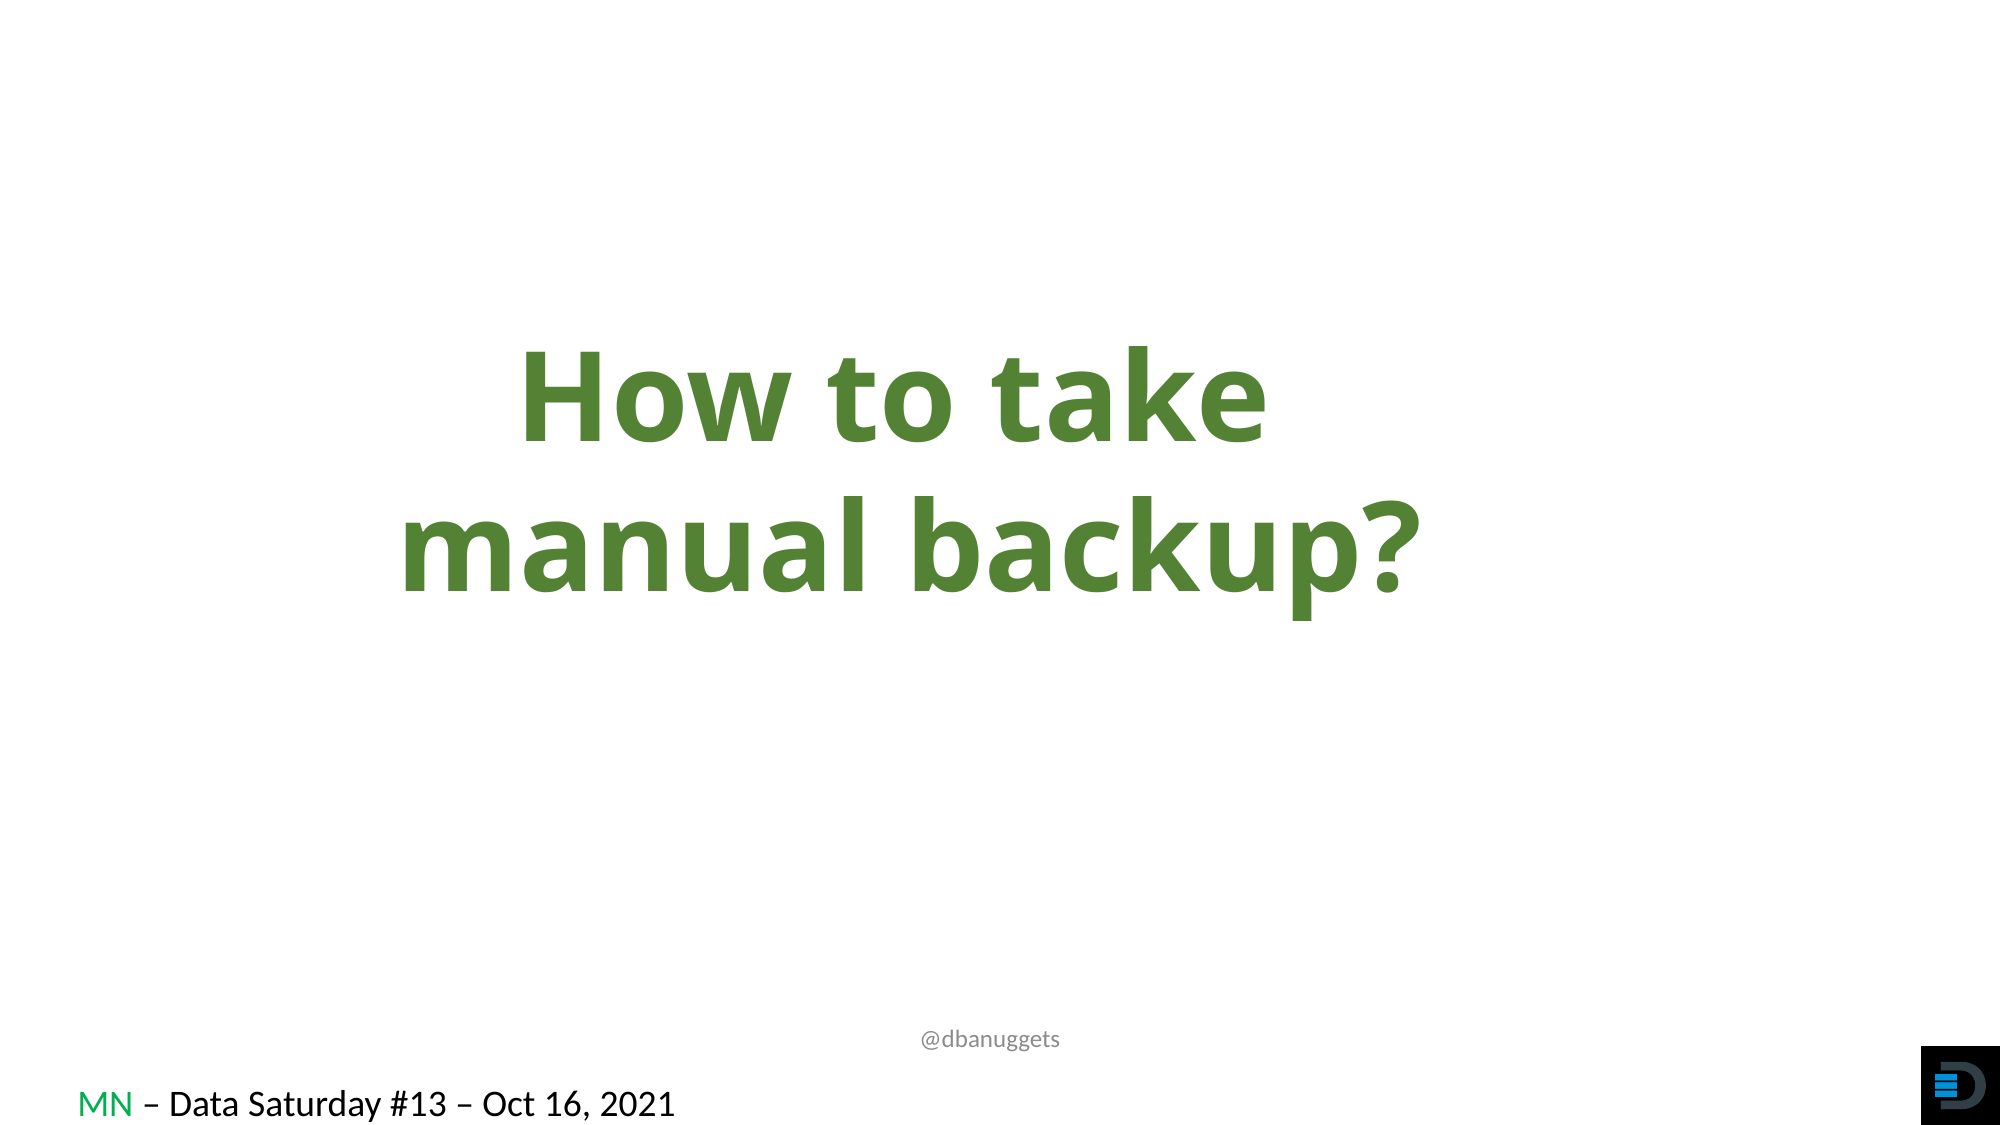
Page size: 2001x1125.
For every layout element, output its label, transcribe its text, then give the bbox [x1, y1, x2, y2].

text_box How to take manual backup? [0, 309, 1910, 625]
picture [1921, 1046, 2000, 1125]
footer @dbanuggets [652, 1007, 1328, 1067]
